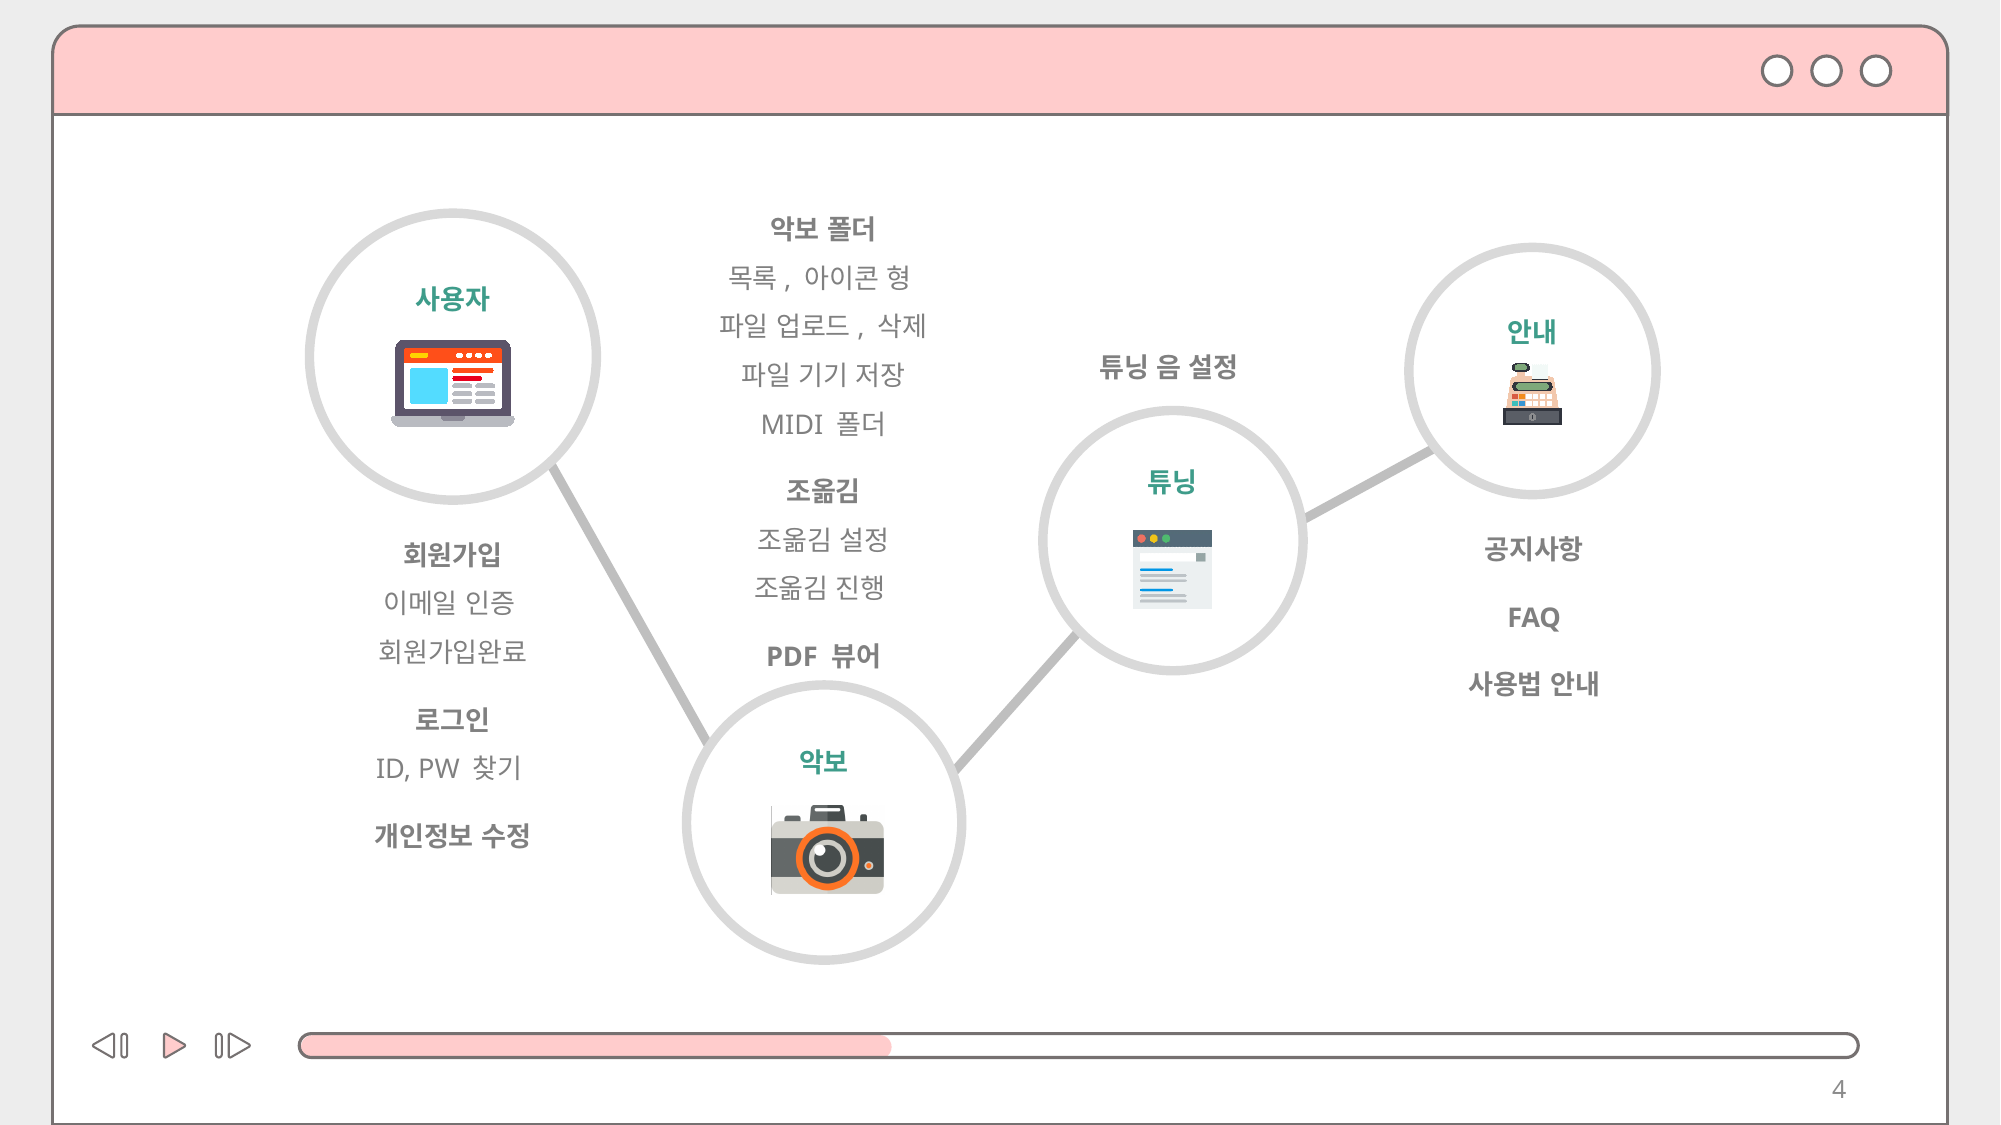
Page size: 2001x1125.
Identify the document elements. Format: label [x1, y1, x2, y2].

text_box [1502, 363, 1562, 425]
picture [1133, 530, 1212, 609]
picture [771, 805, 885, 896]
text_box [391, 339, 515, 427]
text_box [502, 378, 1507, 855]
text_box [52, 26, 1948, 1125]
